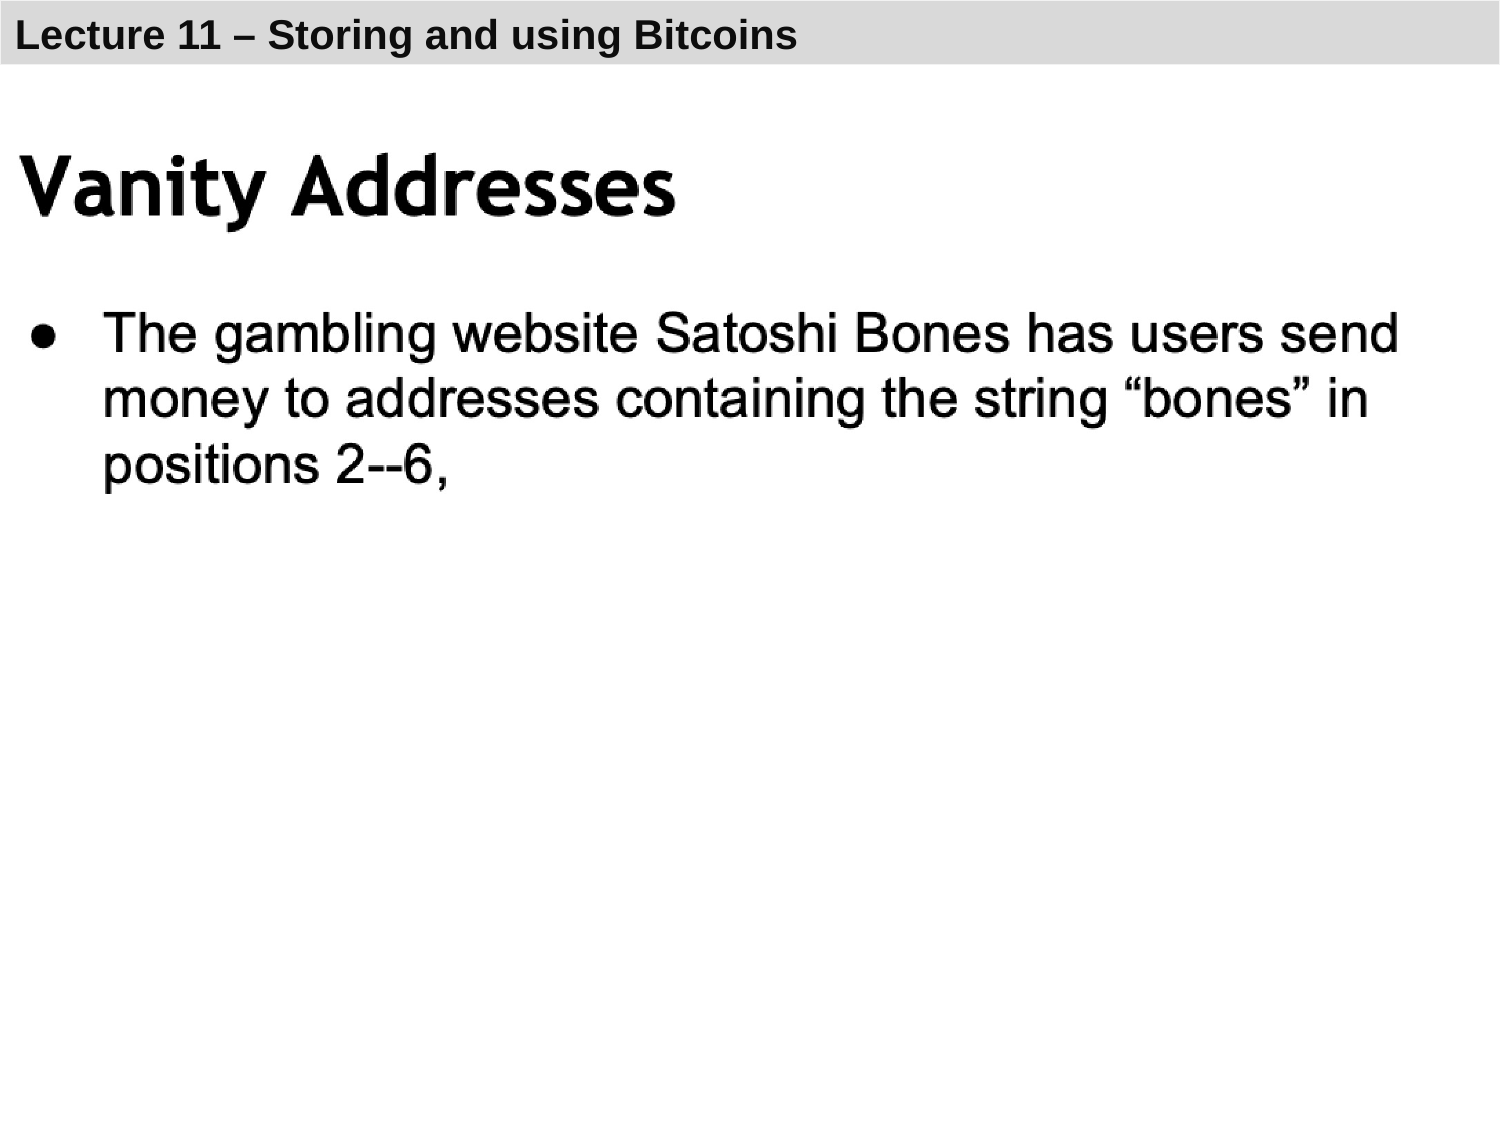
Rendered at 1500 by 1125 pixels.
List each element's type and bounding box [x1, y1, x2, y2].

picture [0, 124, 1500, 494]
